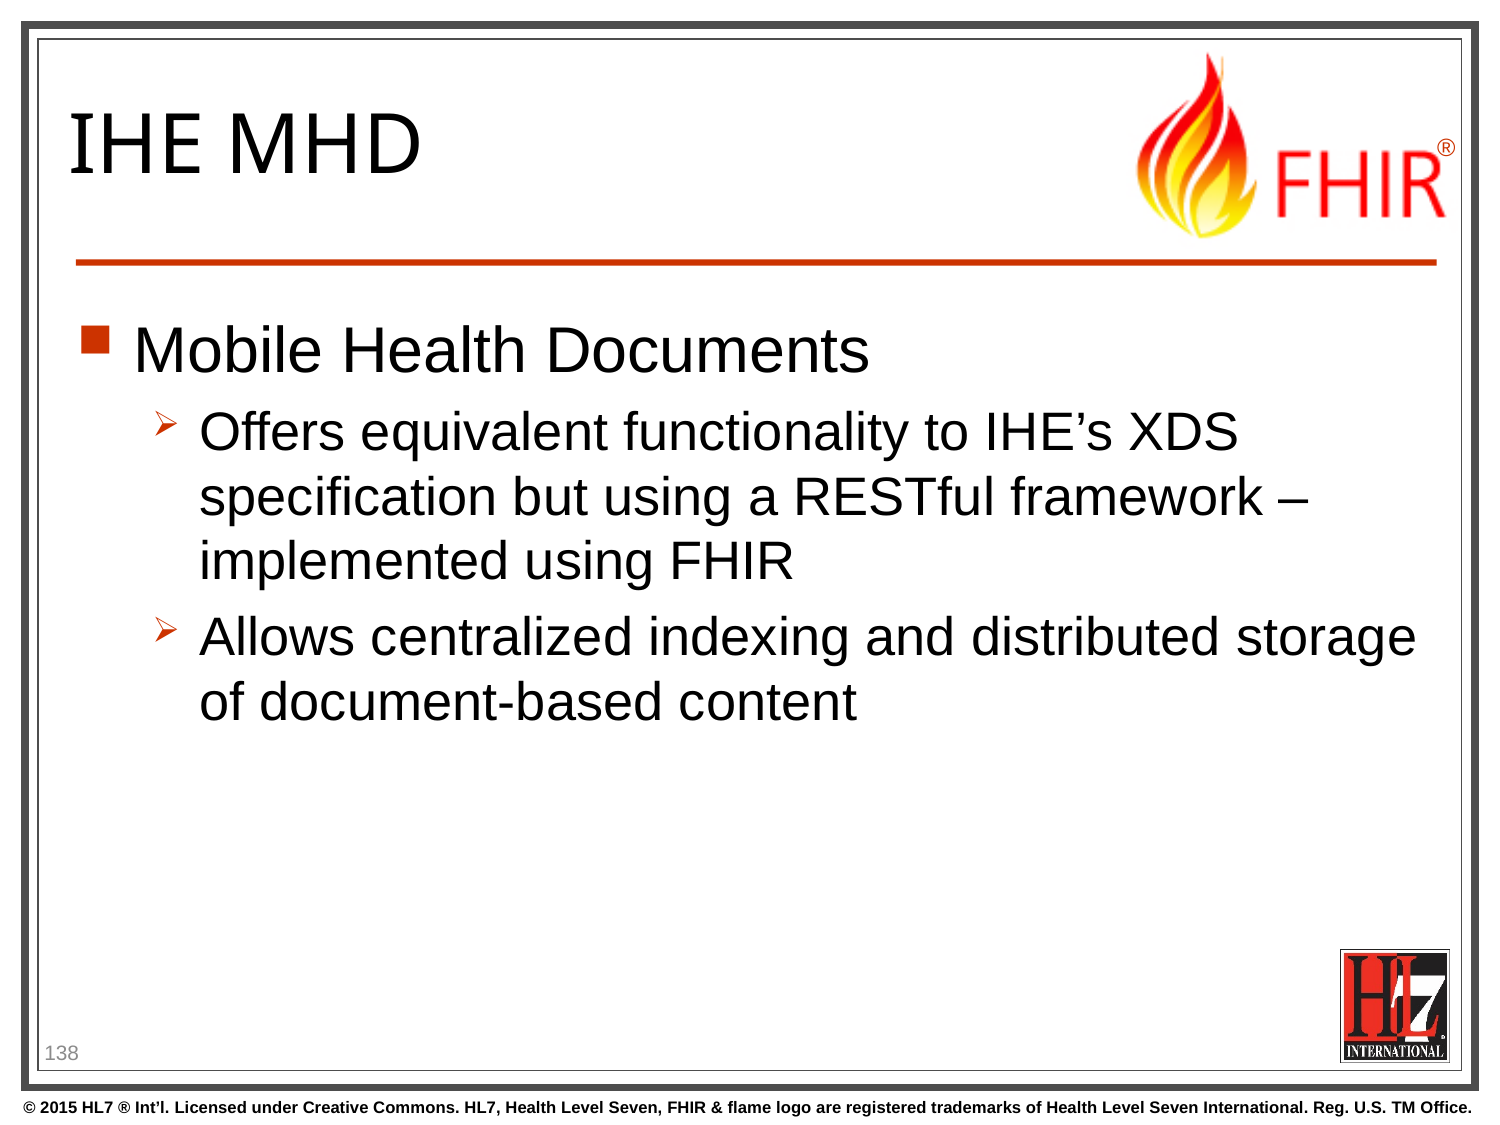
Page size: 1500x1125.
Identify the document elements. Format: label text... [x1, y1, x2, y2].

picture [1124, 42, 1458, 249]
list Mobile Health Documents Offers equivalent functionality to IHE’s XDS specification but using a RESTful framework – implemented using FHIR Allows centralized indexing and distributed storage of document-based content [62, 299, 1438, 1059]
title IHE MHD [53, 54, 1128, 244]
slide_number 138 [29, 1034, 148, 1071]
picture [1340, 949, 1450, 1063]
